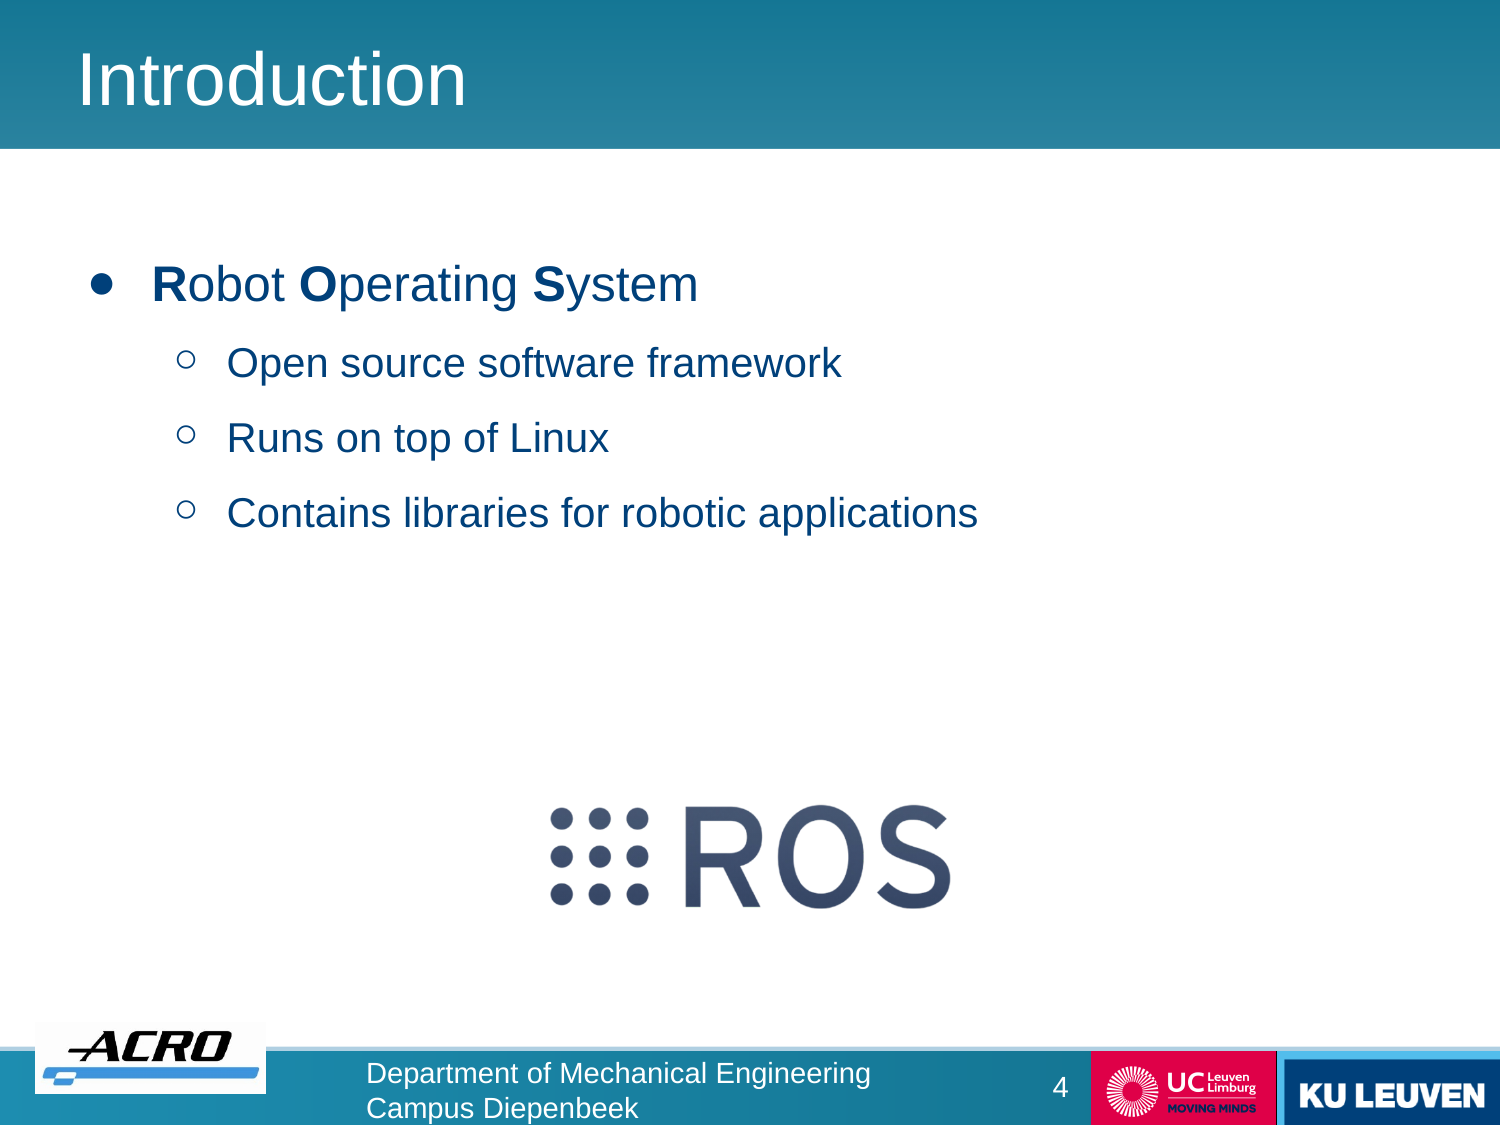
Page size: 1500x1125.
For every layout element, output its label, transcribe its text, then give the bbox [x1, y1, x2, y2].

list Robot Operating System Open source software framework Runs on top of Linux Contains libraries for robotic applications [76, 149, 1500, 1046]
picture [35, 1022, 266, 1094]
picture [1091, 1051, 1500, 1125]
slide_number ‹#› [962, 1068, 1069, 1116]
picture [546, 799, 954, 917]
title Introduction [76, 1, 1447, 149]
